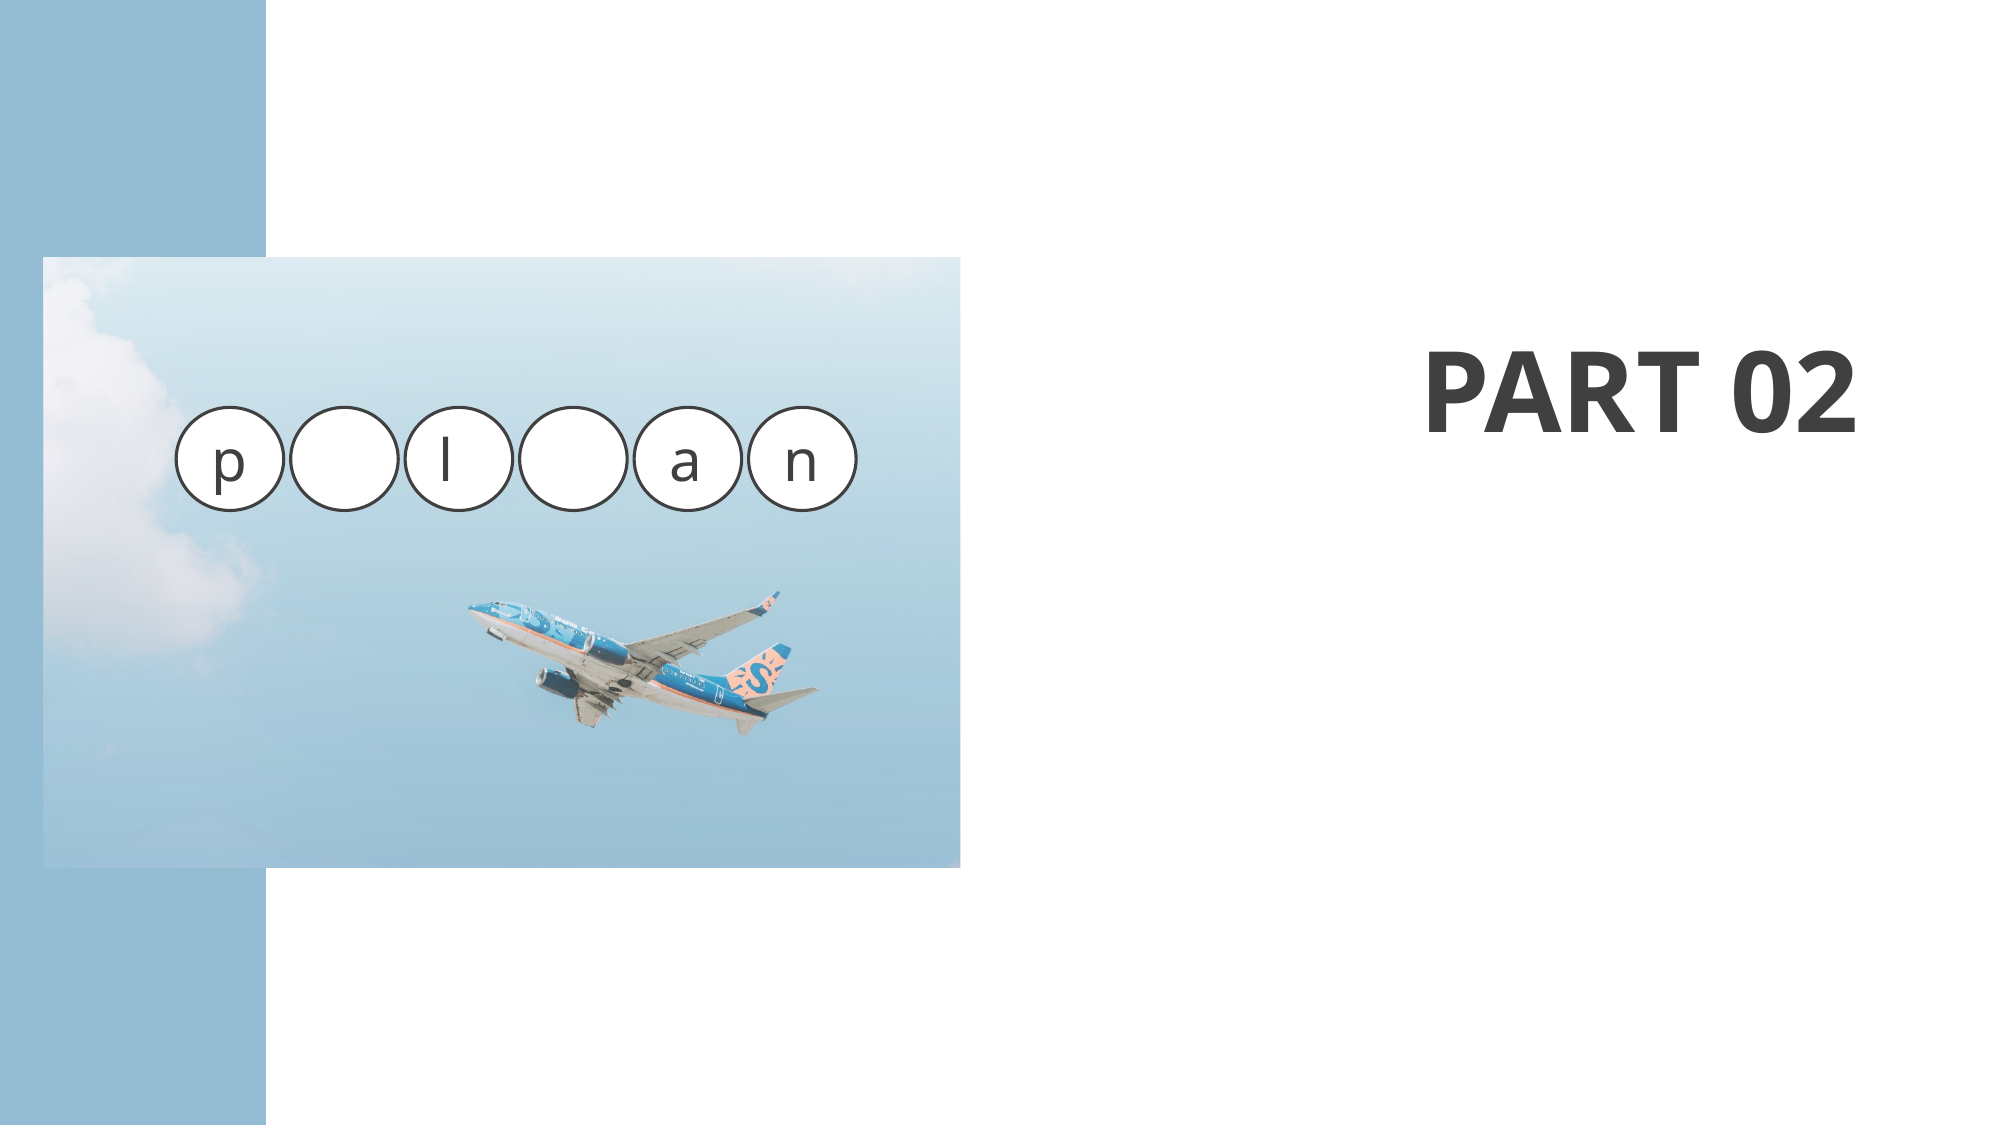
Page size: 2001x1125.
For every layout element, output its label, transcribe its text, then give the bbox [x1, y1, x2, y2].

text_box [0, 0, 267, 1125]
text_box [43, 257, 961, 868]
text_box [176, 407, 857, 511]
text_box PART 02 [1181, 312, 1874, 463]
